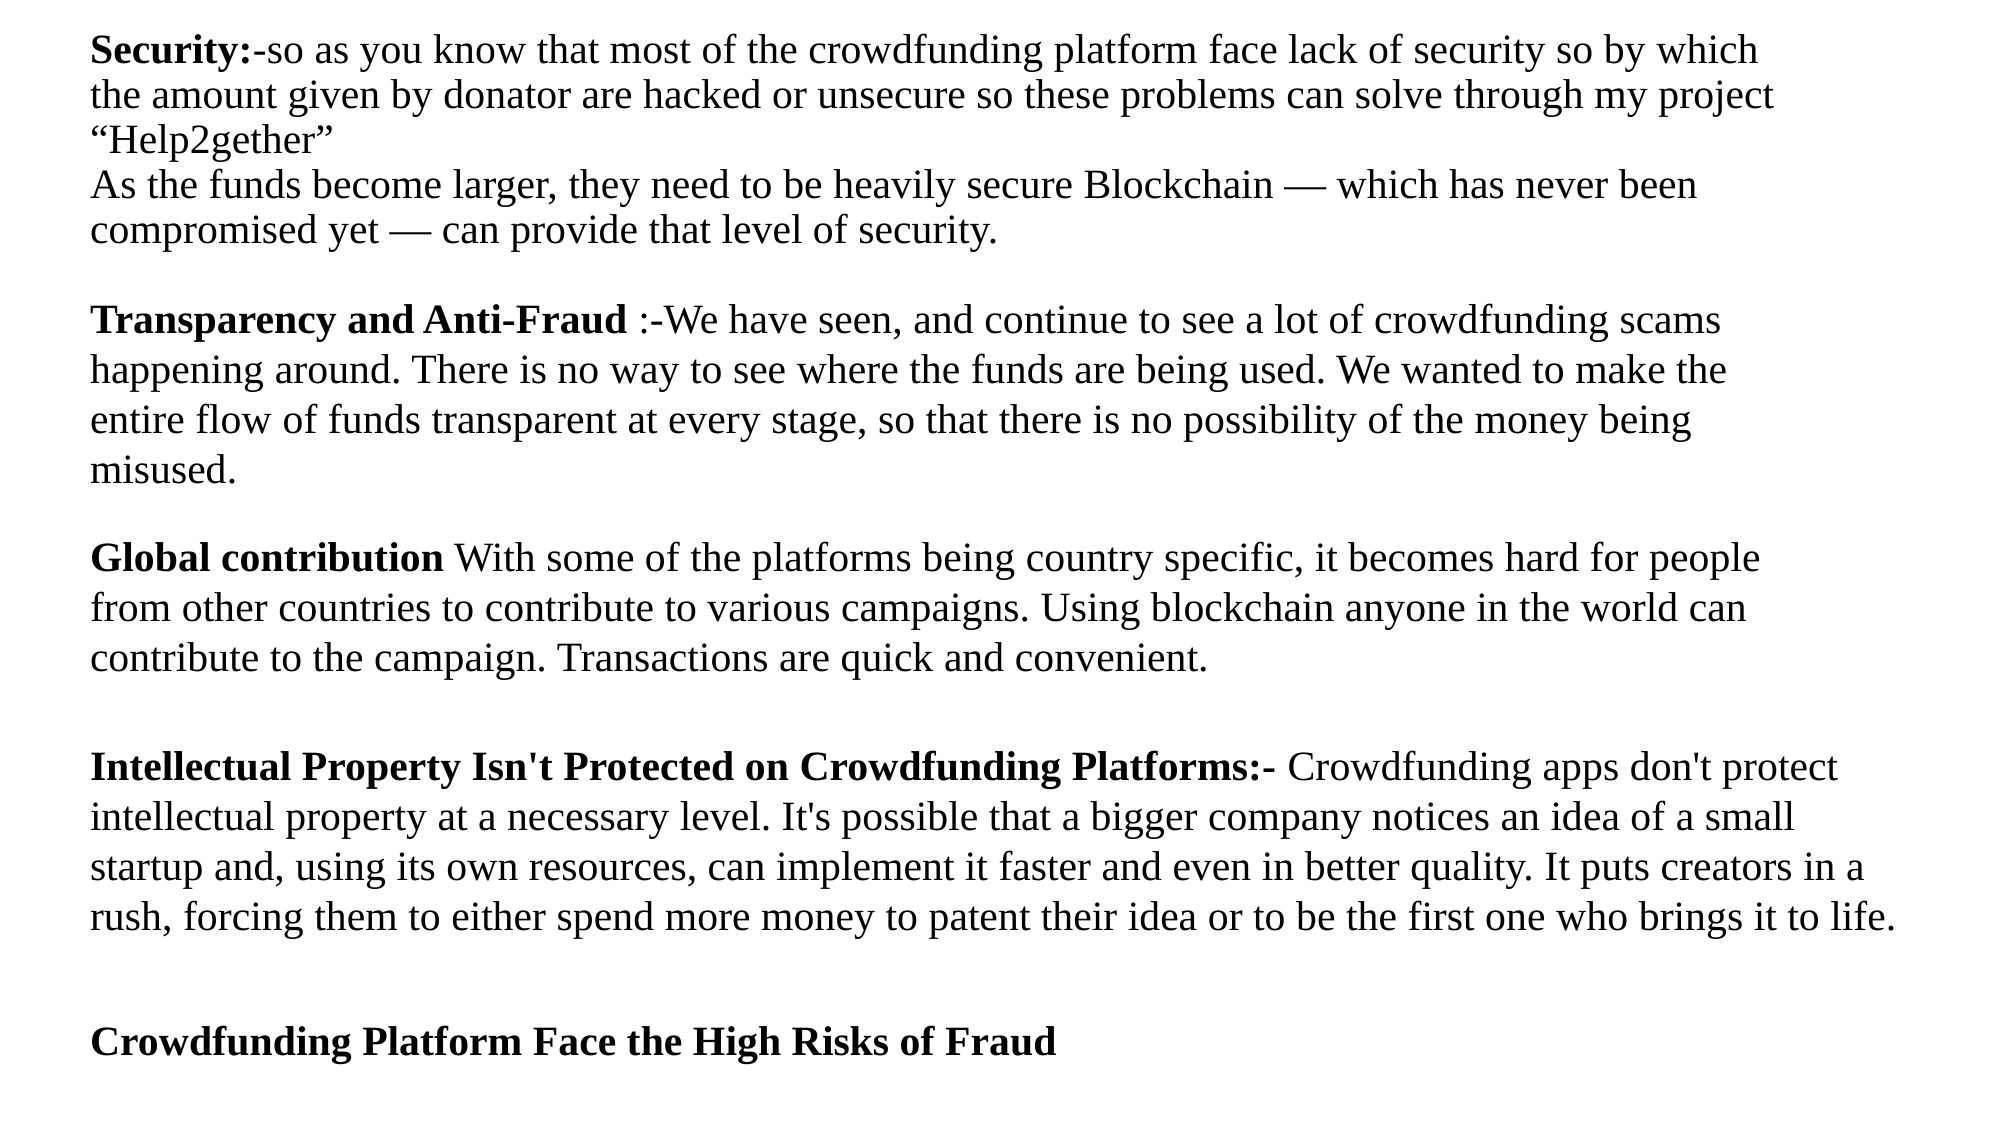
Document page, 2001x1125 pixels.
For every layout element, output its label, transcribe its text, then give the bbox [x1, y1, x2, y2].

text_box Intellectual Property Isn't Protected on Crowdfunding Platforms:- Crowdfunding apps don't protect intellectual property at a necessary level. It's possible that a bigger company notices an idea of a small startup and, using its own resources, can implement it faster and even in better quality. It puts creators in a rush, forcing them to either spend more money to patent their idea or to be the first one who brings it to life. [75, 731, 1925, 946]
text_box Crowdfunding Platform Face the High Risks of Fraud [75, 1006, 1076, 1071]
text_box Transparency and Anti-Fraud :-We have seen, and continue to see a lot of crowdfunding scams happening around. There is no way to see where the funds are being used. We wanted to make the entire flow of funds transparent at every stage, so that there is no possibility of the money being misused. [75, 284, 1801, 500]
text_box Global contribution With some of the platforms being country specific, it becomes hard for people from other countries to contribute to various campaigns. Using blockchain anyone in the world can contribute to the campaign. Transactions are quick and convenient. [75, 522, 1867, 688]
title Security:-so as you know that most of the crowdfunding platform face lack of security so by which the amount given by donator are hacked or unsecure so these problems can solve through my project “Help2gether” As the funds become larger, they need to be heavily secure Blockchain — which has never been compromised yet — can provide that level of security. [75, 56, 1801, 274]
